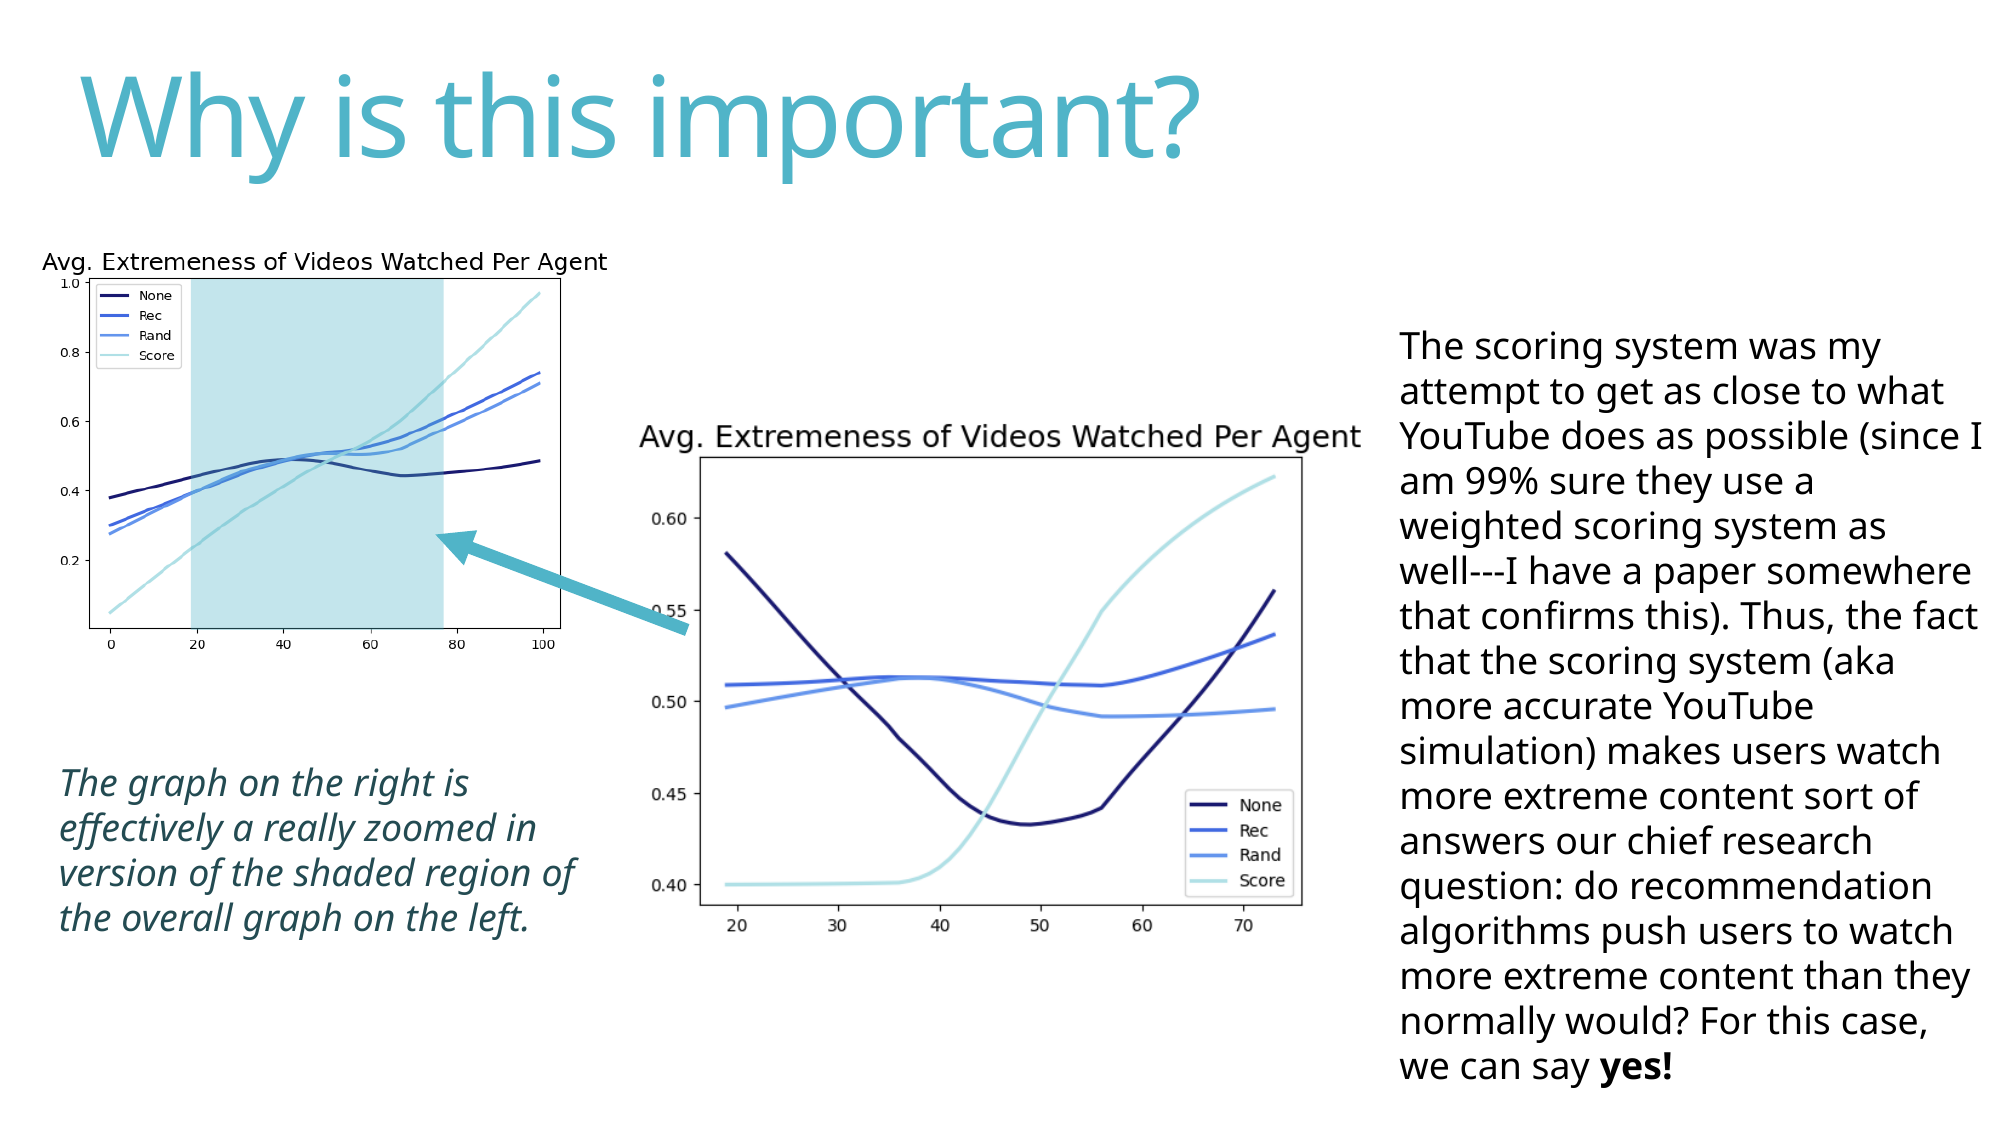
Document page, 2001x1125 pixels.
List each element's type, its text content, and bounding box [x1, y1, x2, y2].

text_box The scoring system was my attempt to get as close to what YouTube does as possible (since I am 99% sure they use a weighted scoring system as well---I have a paper somewhere that confirms this). Thus, the fact that the scoring system (aka more accurate YouTube simulation) makes users watch more extreme content sort of answers our chief research question: do recommendation algorithms push users to watch more extreme content than they normally would? For this case, we can say yes! [1384, 269, 2000, 1095]
title Why is this important? [64, 0, 1832, 260]
picture [627, 412, 1373, 946]
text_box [435, 534, 688, 631]
picture [32, 242, 616, 661]
text_box The graph on the right is effectively a really zoomed in version of the shaded region of the overall graph on the left. [43, 751, 604, 947]
